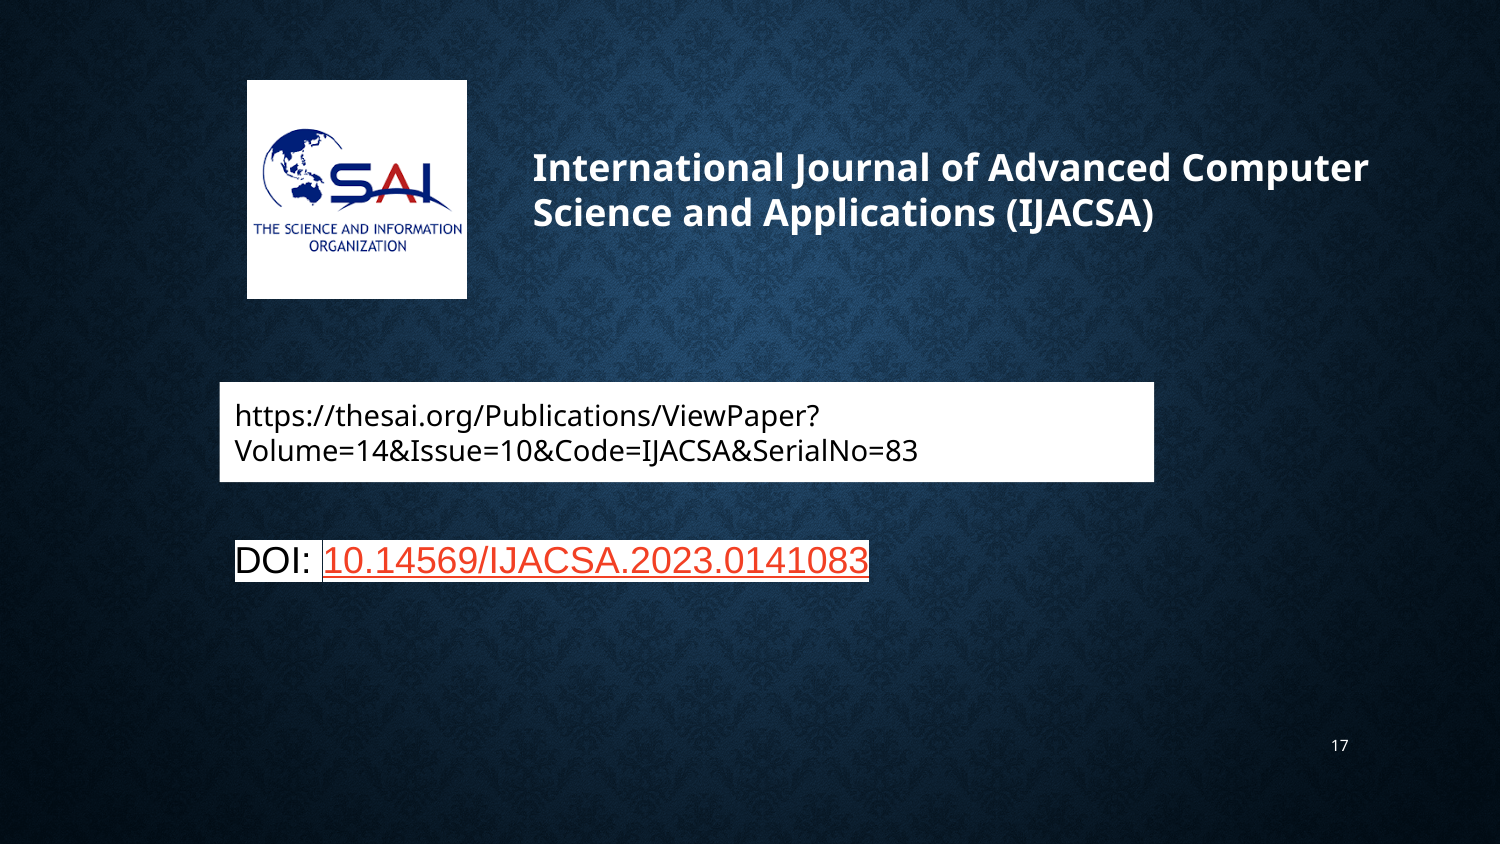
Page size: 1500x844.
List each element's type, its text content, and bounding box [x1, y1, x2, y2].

slide_number ‹#› [1293, 723, 1387, 769]
text_box International Journal of Advanced Computer Science and Applications (IJACSA) [517, 128, 1404, 249]
picture [0, 0, 1500, 844]
text_box DOI: 10.14569/IJACSA.2023.0141083 [219, 521, 1002, 597]
text_box https://thesai.org/Publications/ViewPaper?Volume=14&Issue=10&Code=IJACSA&SerialNo=83 [219, 382, 1155, 483]
